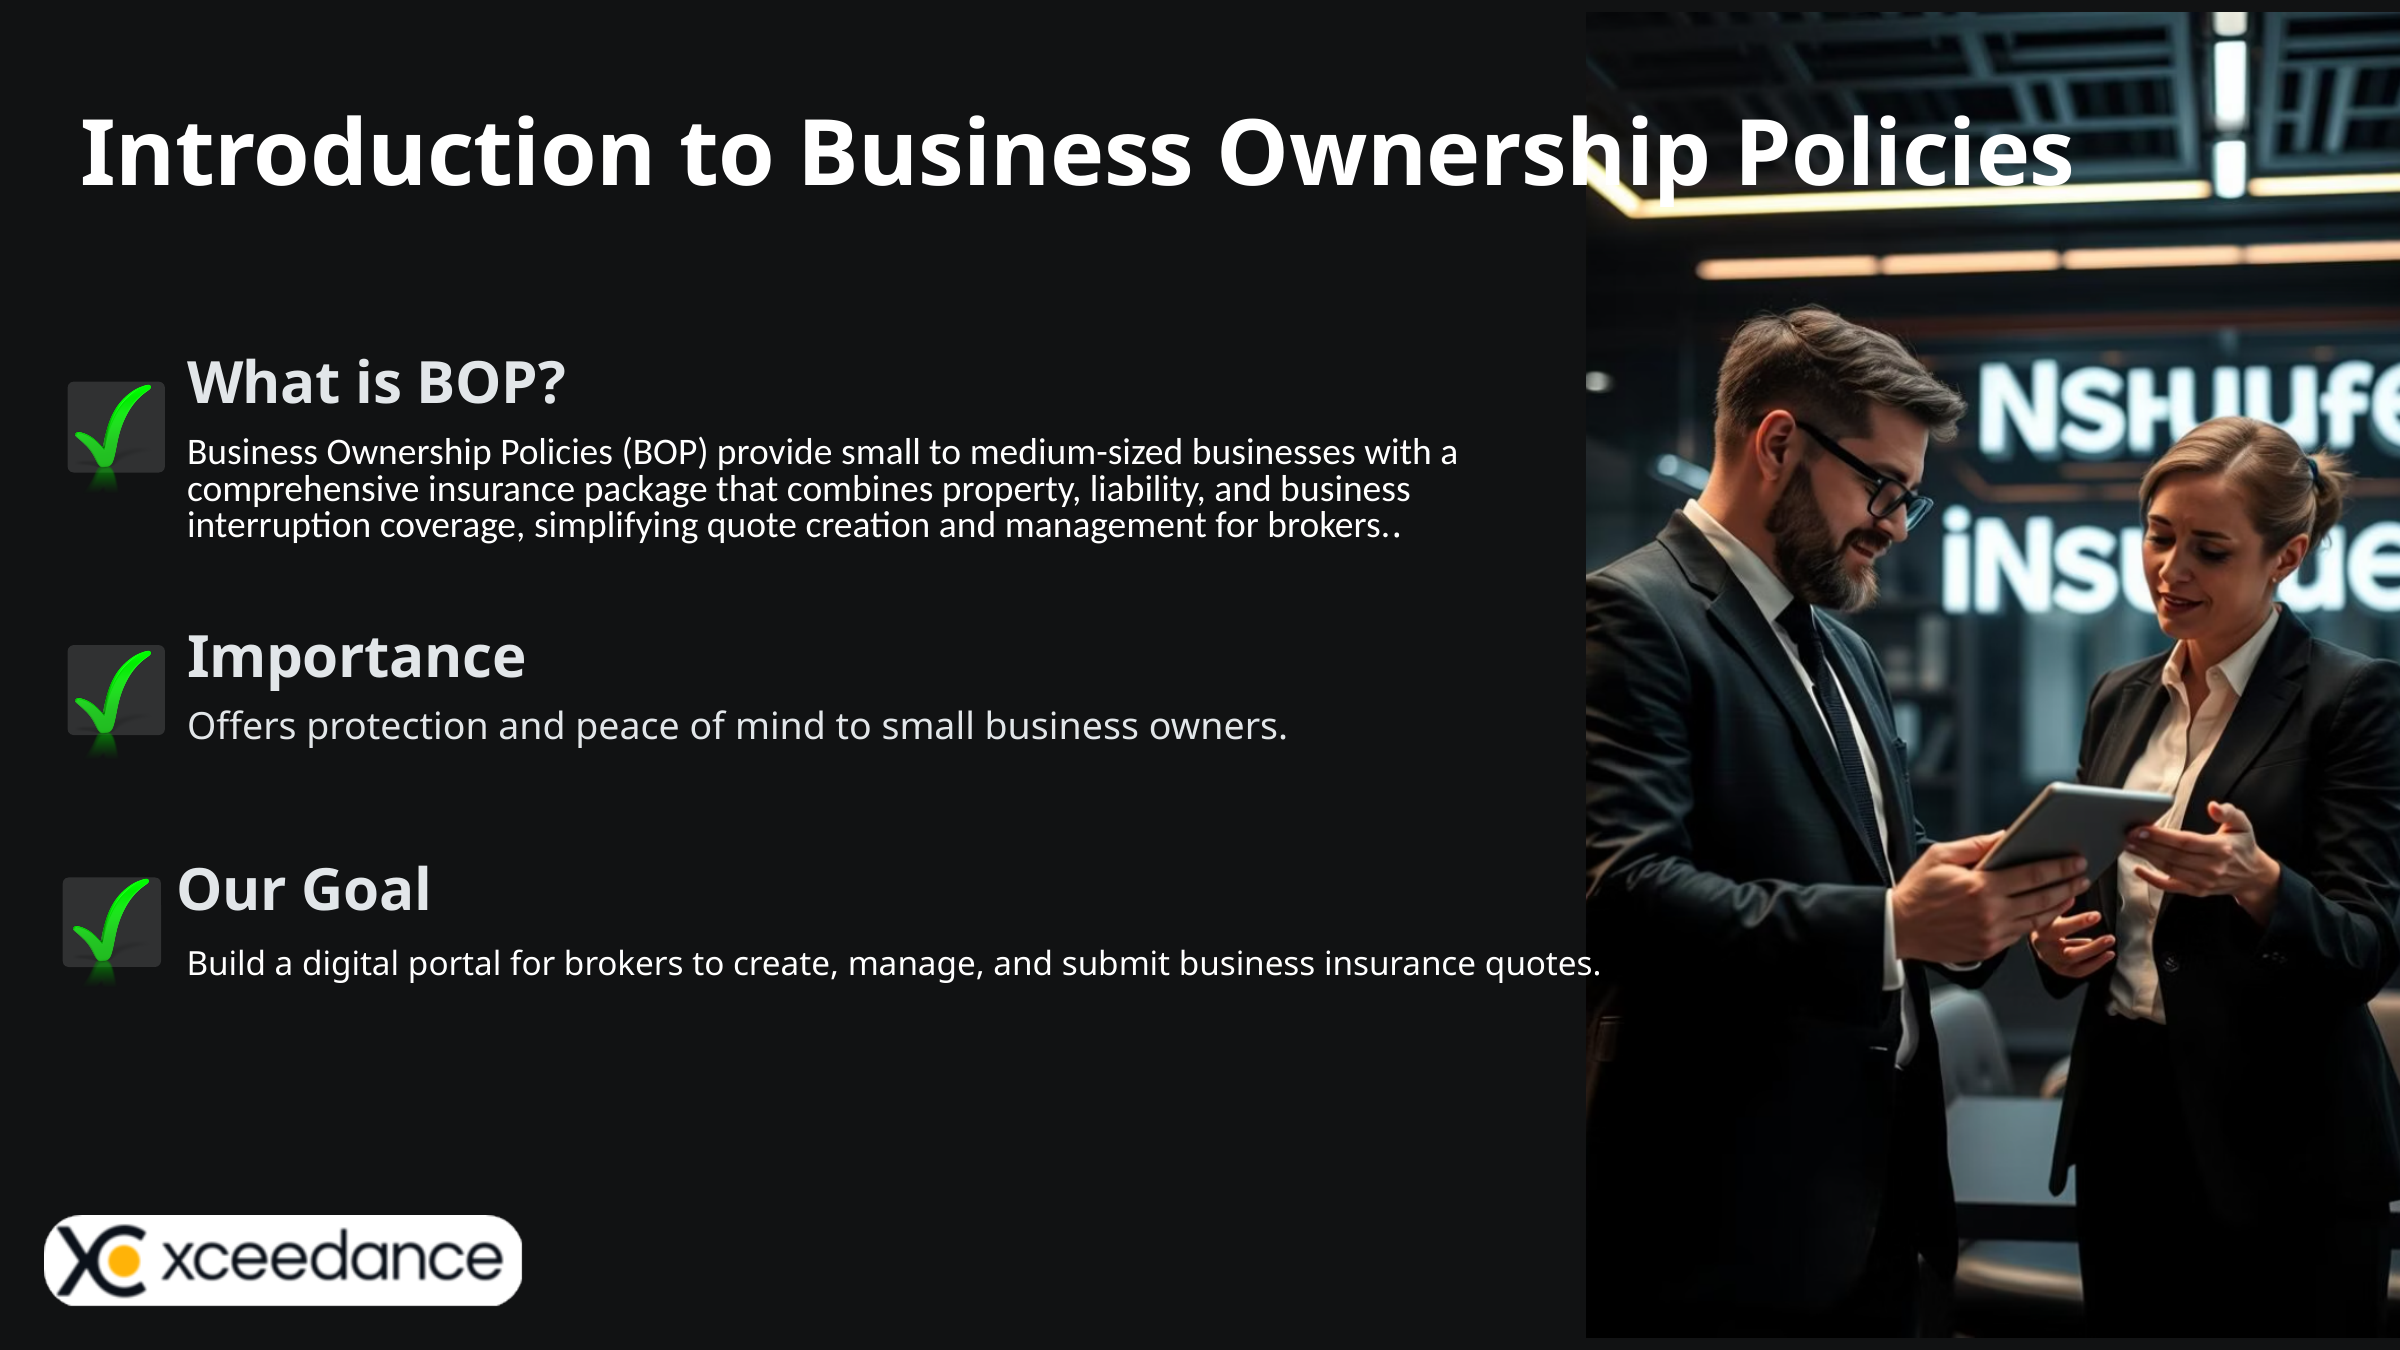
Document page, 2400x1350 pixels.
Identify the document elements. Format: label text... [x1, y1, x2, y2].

text_box Business Ownership Policies (BOP) provide small to medium-sized businesses with a comprehensive insurance package that combines property, liability, and business interruption coverage, simplifying quote creation and management for brokers.. [187, 435, 1586, 507]
picture [58, 371, 166, 494]
text_box What is BOP? [187, 380, 466, 416]
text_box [164, 877, 1436, 979]
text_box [67, 645, 1312, 766]
text_box Introduction to Business Ownership Policies [80, 135, 1511, 296]
picture [58, 637, 166, 760]
picture [1586, 12, 2400, 1339]
picture [44, 1215, 525, 1308]
picture [56, 865, 164, 988]
